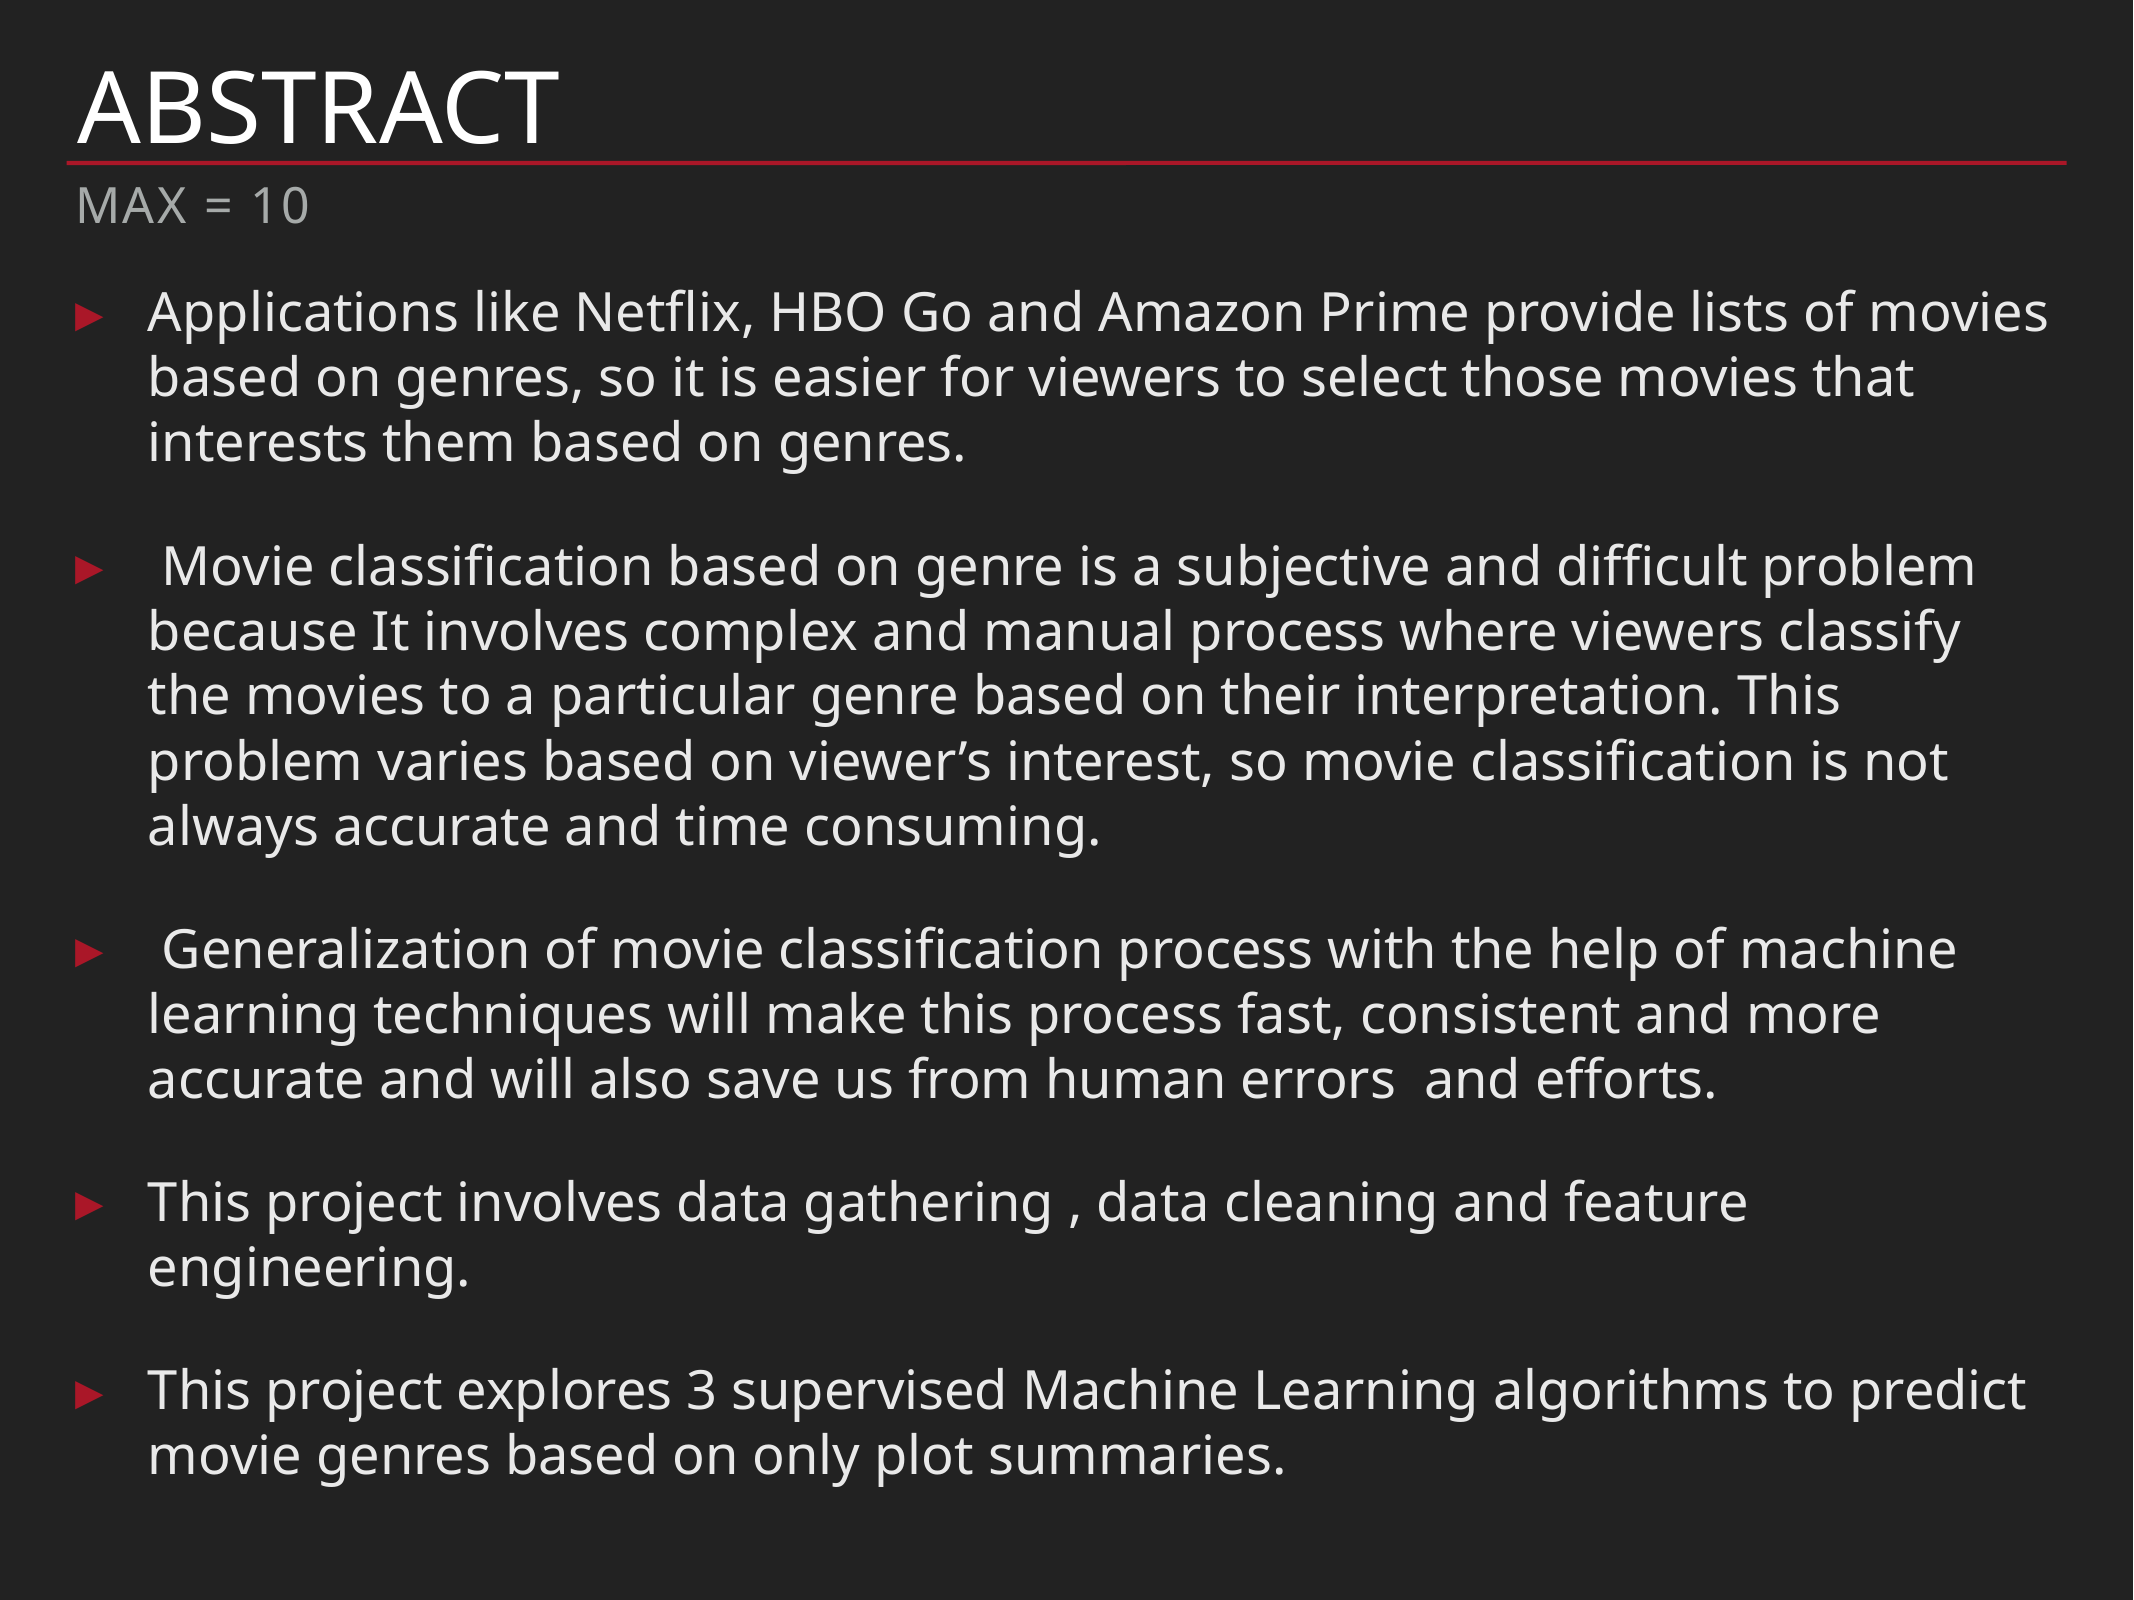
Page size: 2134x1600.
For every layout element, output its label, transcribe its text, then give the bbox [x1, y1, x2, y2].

list Applications like Netflix, HBO Go and Amazon Prime provide lists of movies based on genres, so it is easier for viewers to select those movies that interests them based on genres. Movie classification based on genre is a subjective and difficult problem because It involves complex and manual process where viewers classify the movies to a particular genre based on their interpretation. This problem varies based on viewer’s interest, so movie classification is not always accurate and time consuming. Generalization of movie classification process with the help of machine learning techniques will make this process fast, consistent and more accurate and will also save us from human errors and efforts. This project involves data gathering , data cleaning and feature engineering. This project explores 3 supervised Machine Learning algorithms to predict movie genres based on only plot summaries. [66, 268, 2068, 1272]
text_box Max = 10 [66, 177, 1900, 242]
title Abstract [68, 57, 2070, 178]
